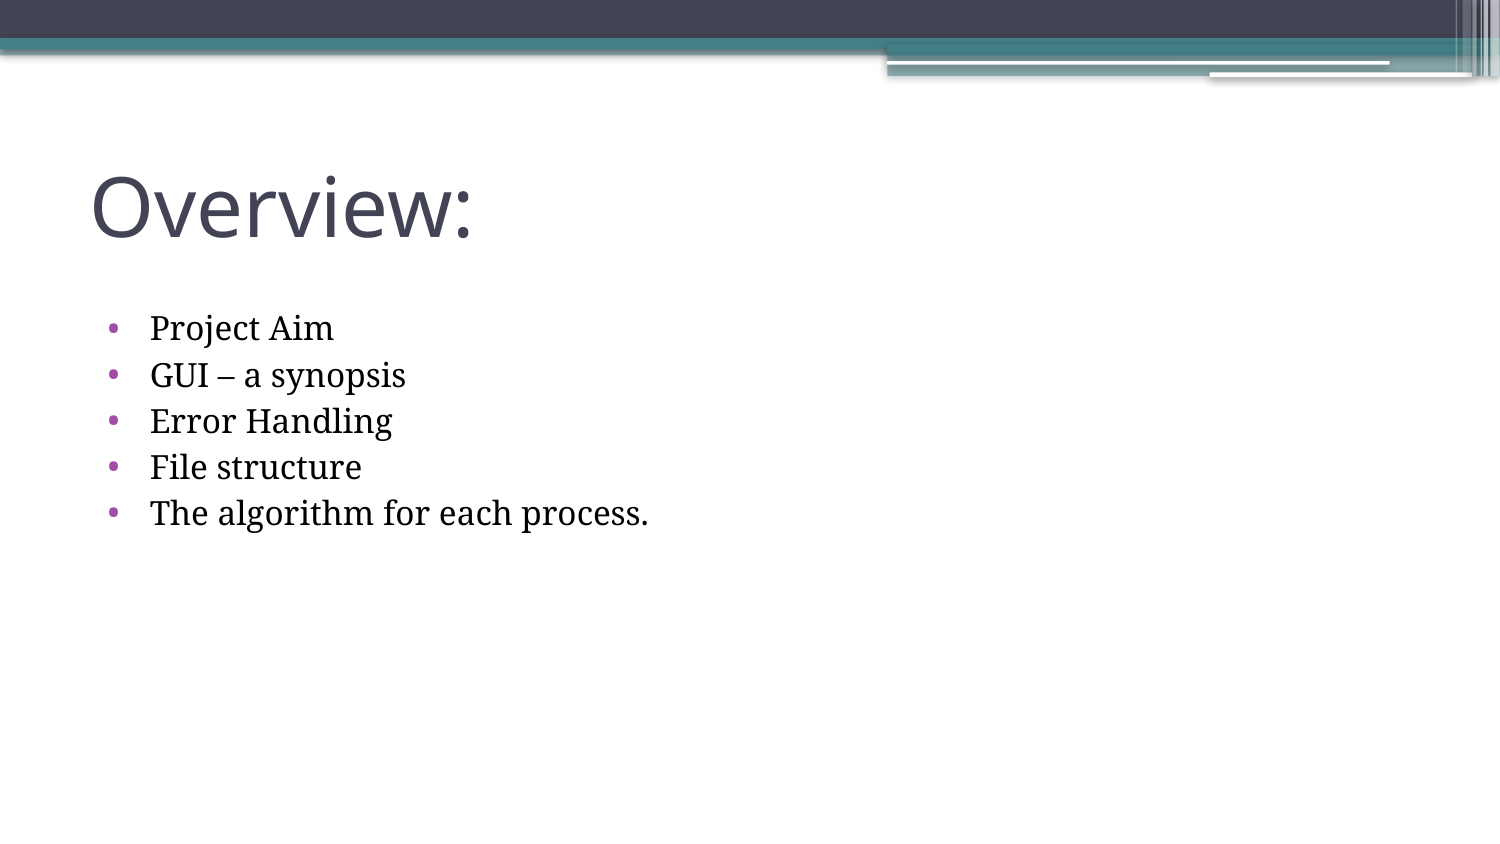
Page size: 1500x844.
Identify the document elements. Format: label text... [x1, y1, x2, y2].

list Project Aim GUI – a synopsis Error Handling File structure The algorithm for each process. [75, 300, 1425, 833]
title Overview: [75, 138, 1425, 270]
